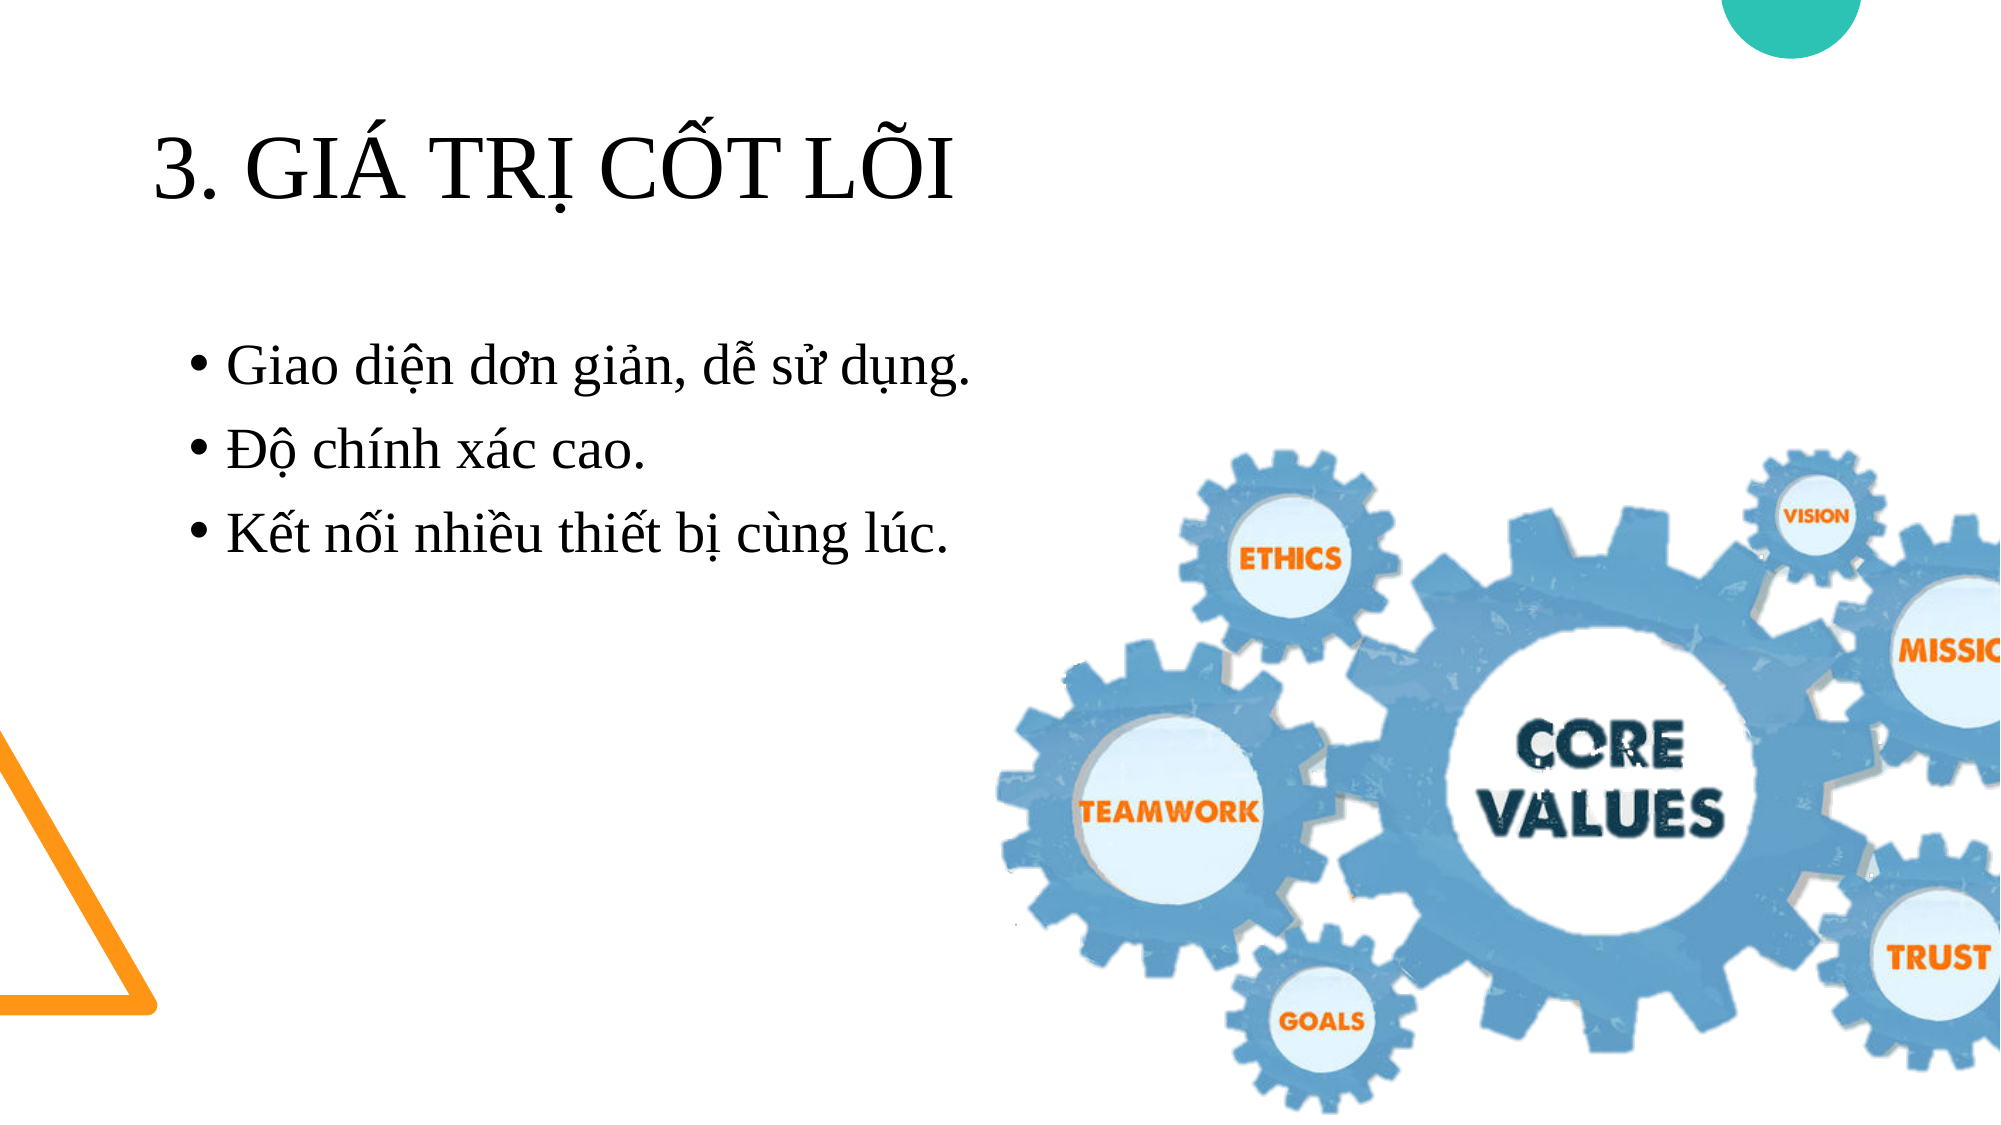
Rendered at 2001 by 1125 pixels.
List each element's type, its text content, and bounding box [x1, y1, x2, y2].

list Giao diện dơn giản, dễ sử dụng. Độ chính xác cao. Kết nối nhiều thiết bị cùng lúc. [173, 326, 1152, 636]
title 3. GIÁ TRỊ CỐT LÕI [137, 59, 1863, 278]
picture [983, 367, 2000, 1125]
